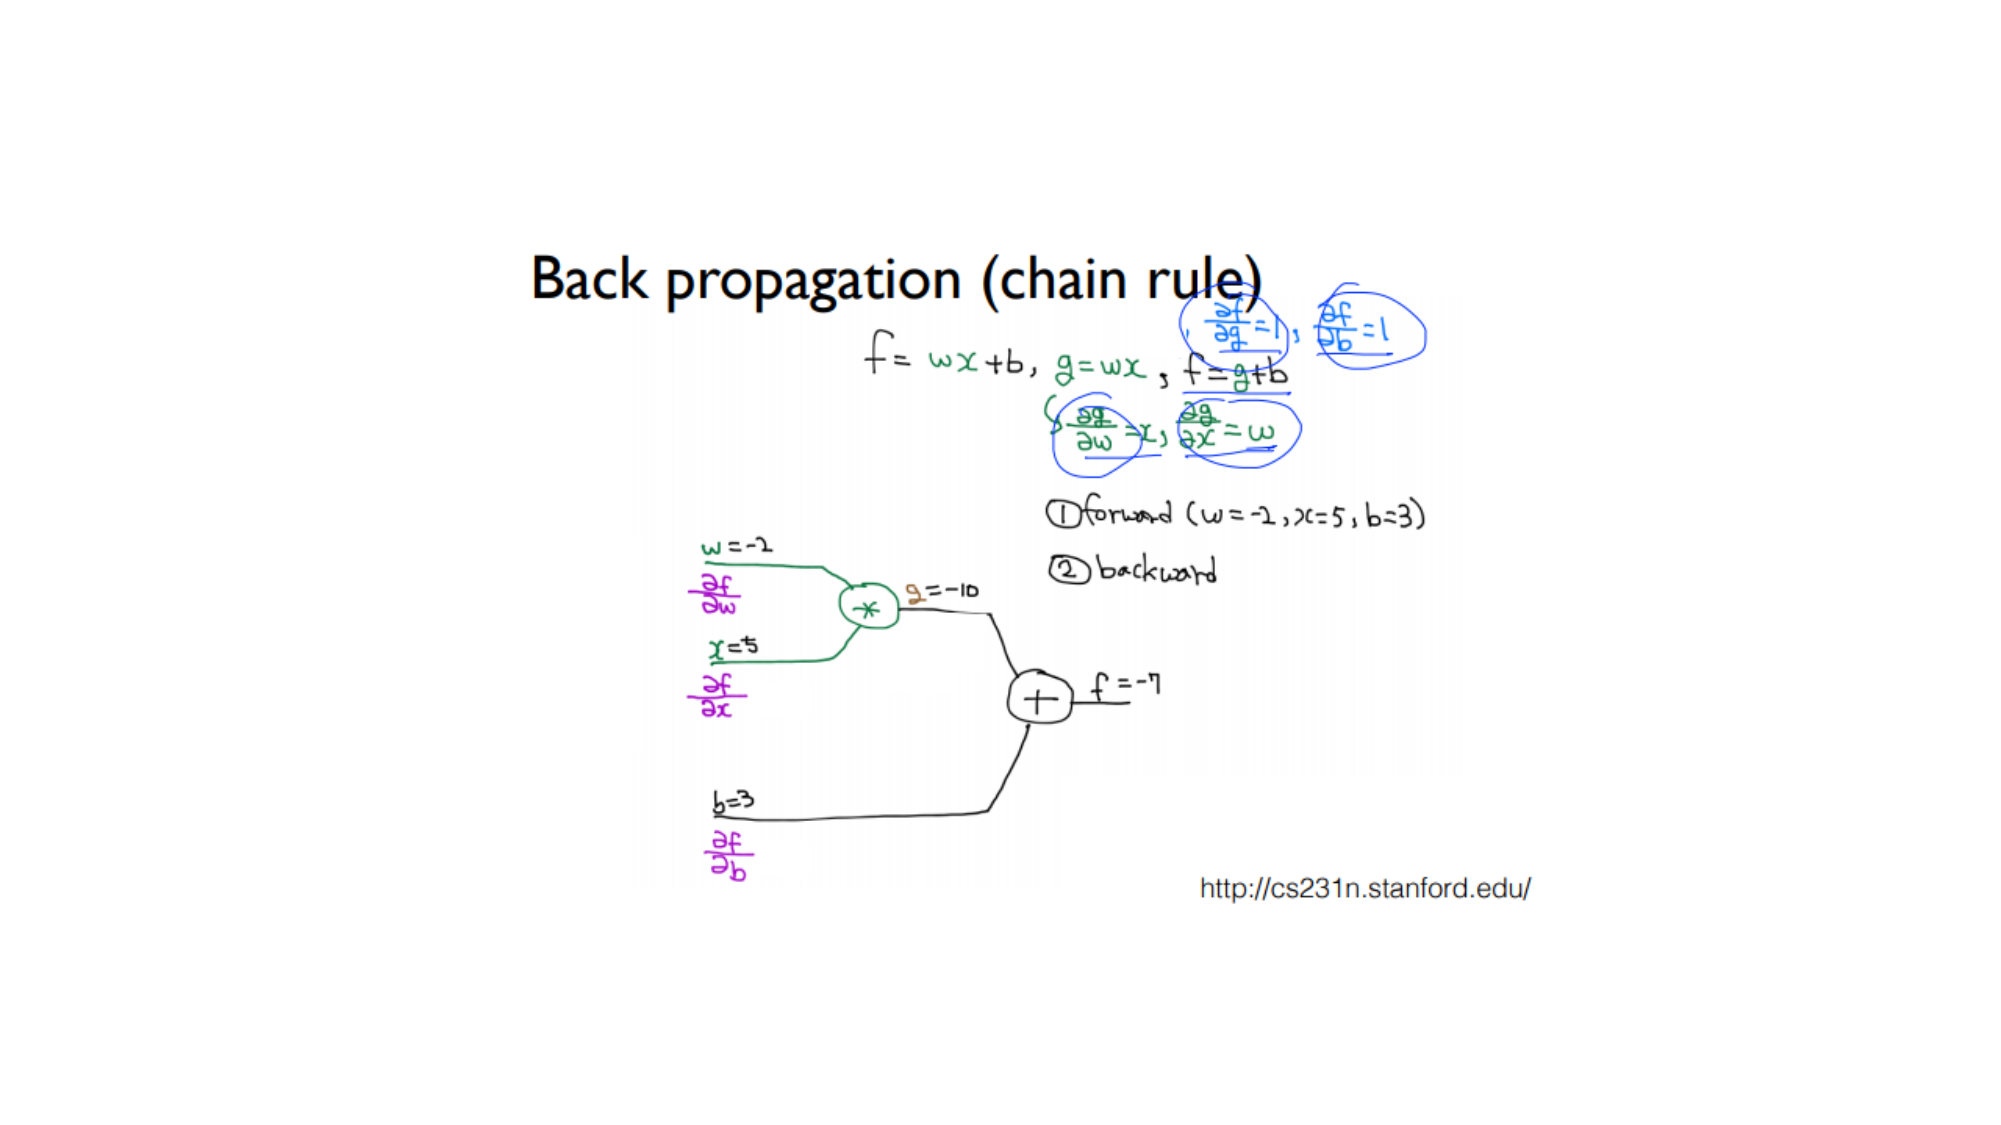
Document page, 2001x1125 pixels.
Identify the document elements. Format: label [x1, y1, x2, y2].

picture [463, 206, 1537, 918]
